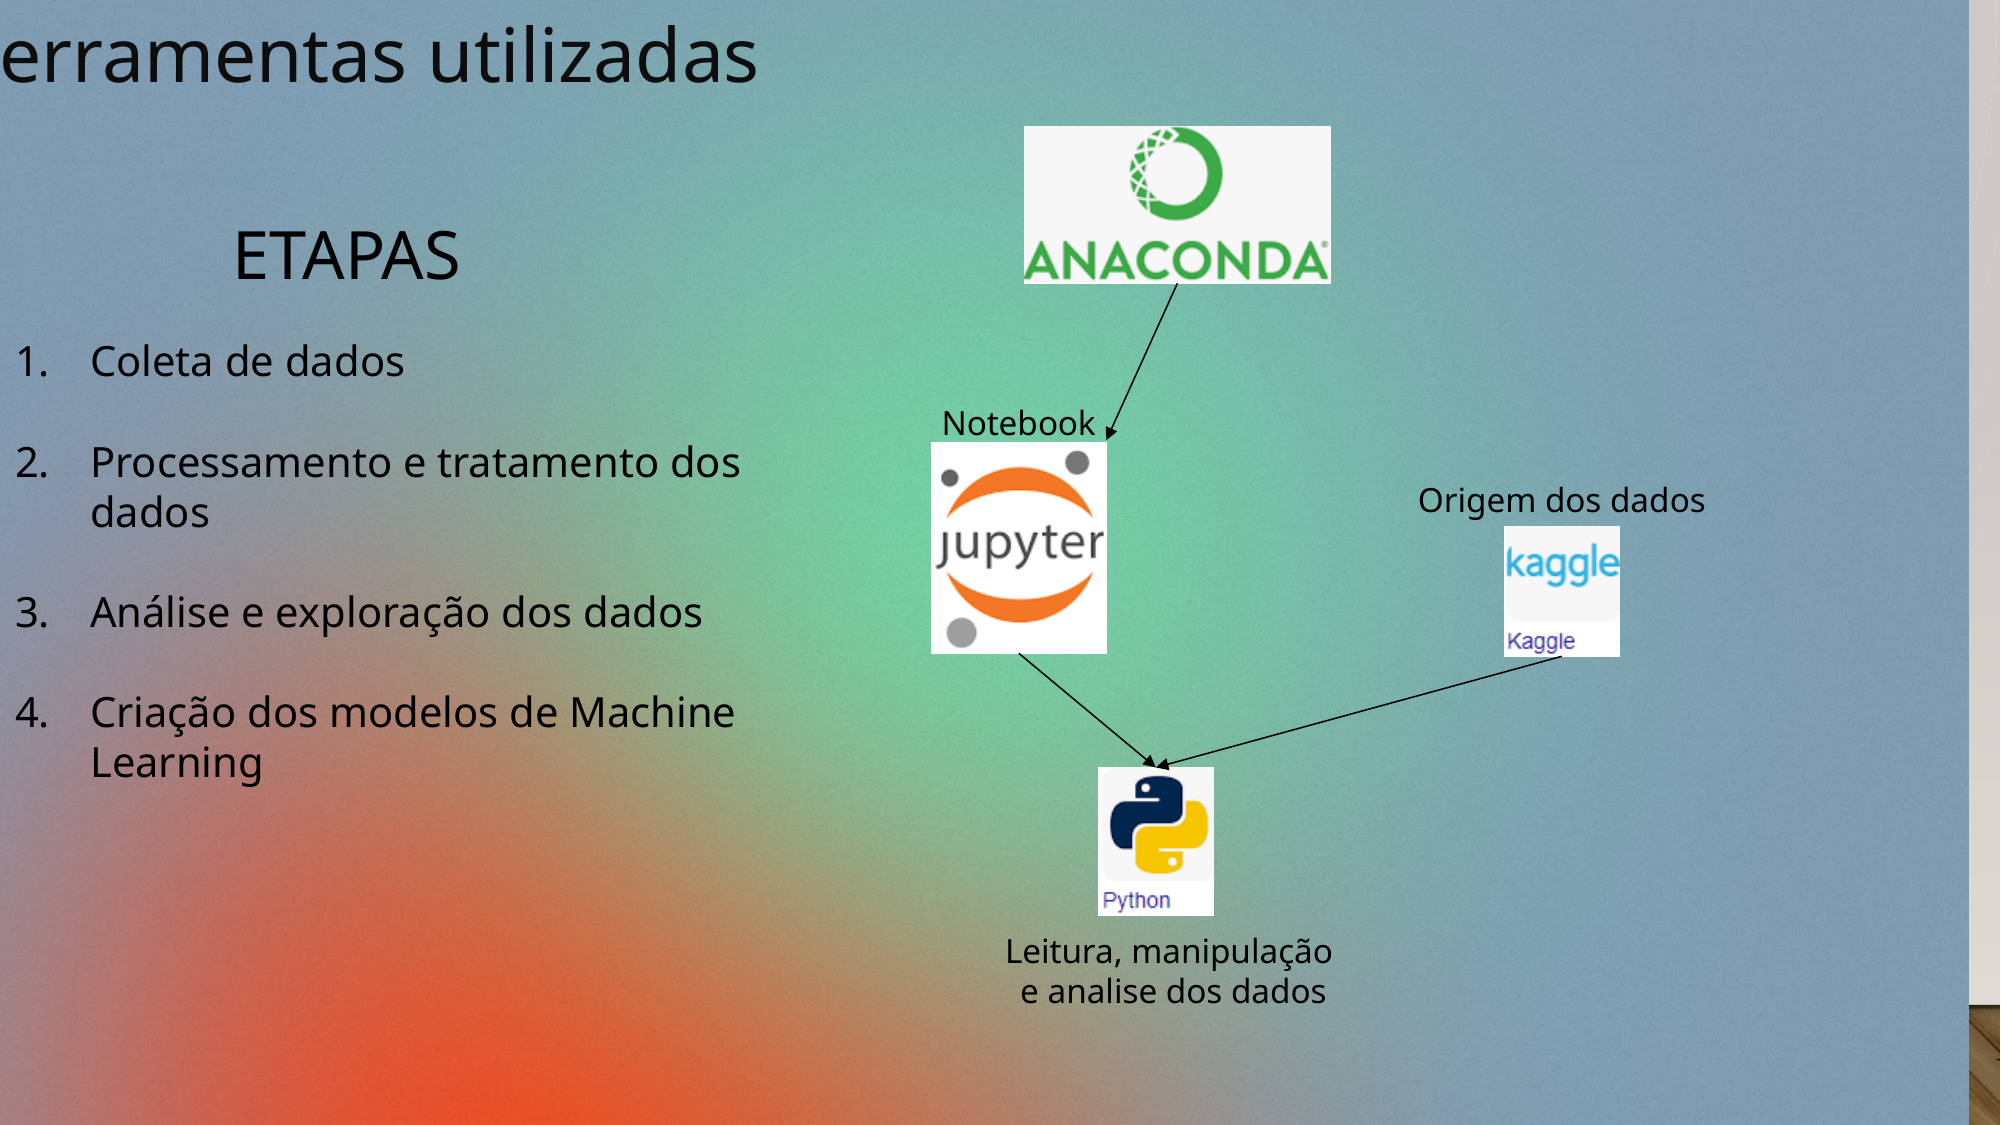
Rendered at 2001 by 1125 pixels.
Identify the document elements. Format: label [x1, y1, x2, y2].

text_box [1155, 656, 1563, 768]
text_box [1106, 283, 1178, 441]
picture [0, 0, 2000, 1125]
text_box [1018, 653, 1157, 768]
